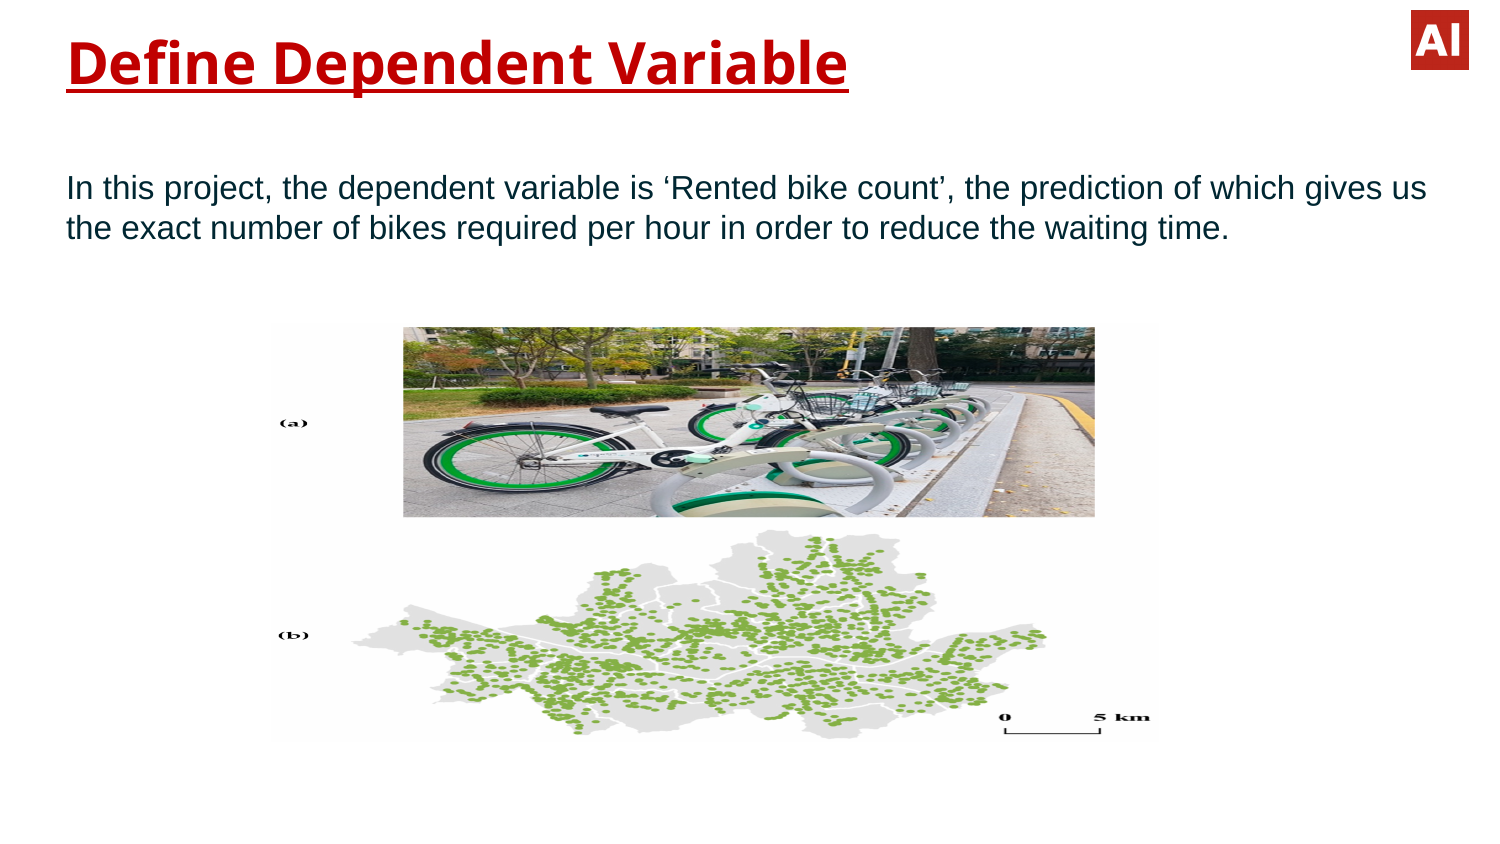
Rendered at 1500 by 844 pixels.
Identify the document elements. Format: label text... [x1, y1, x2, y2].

title Define Dependent Variable In this project, the dependent variable is ‘Rented bike count’, the prediction of which gives us the exact number of bikes required per hour in order to reduce the waiting time. [51, 11, 1449, 742]
picture [1411, 10, 1469, 70]
picture [270, 323, 1159, 743]
